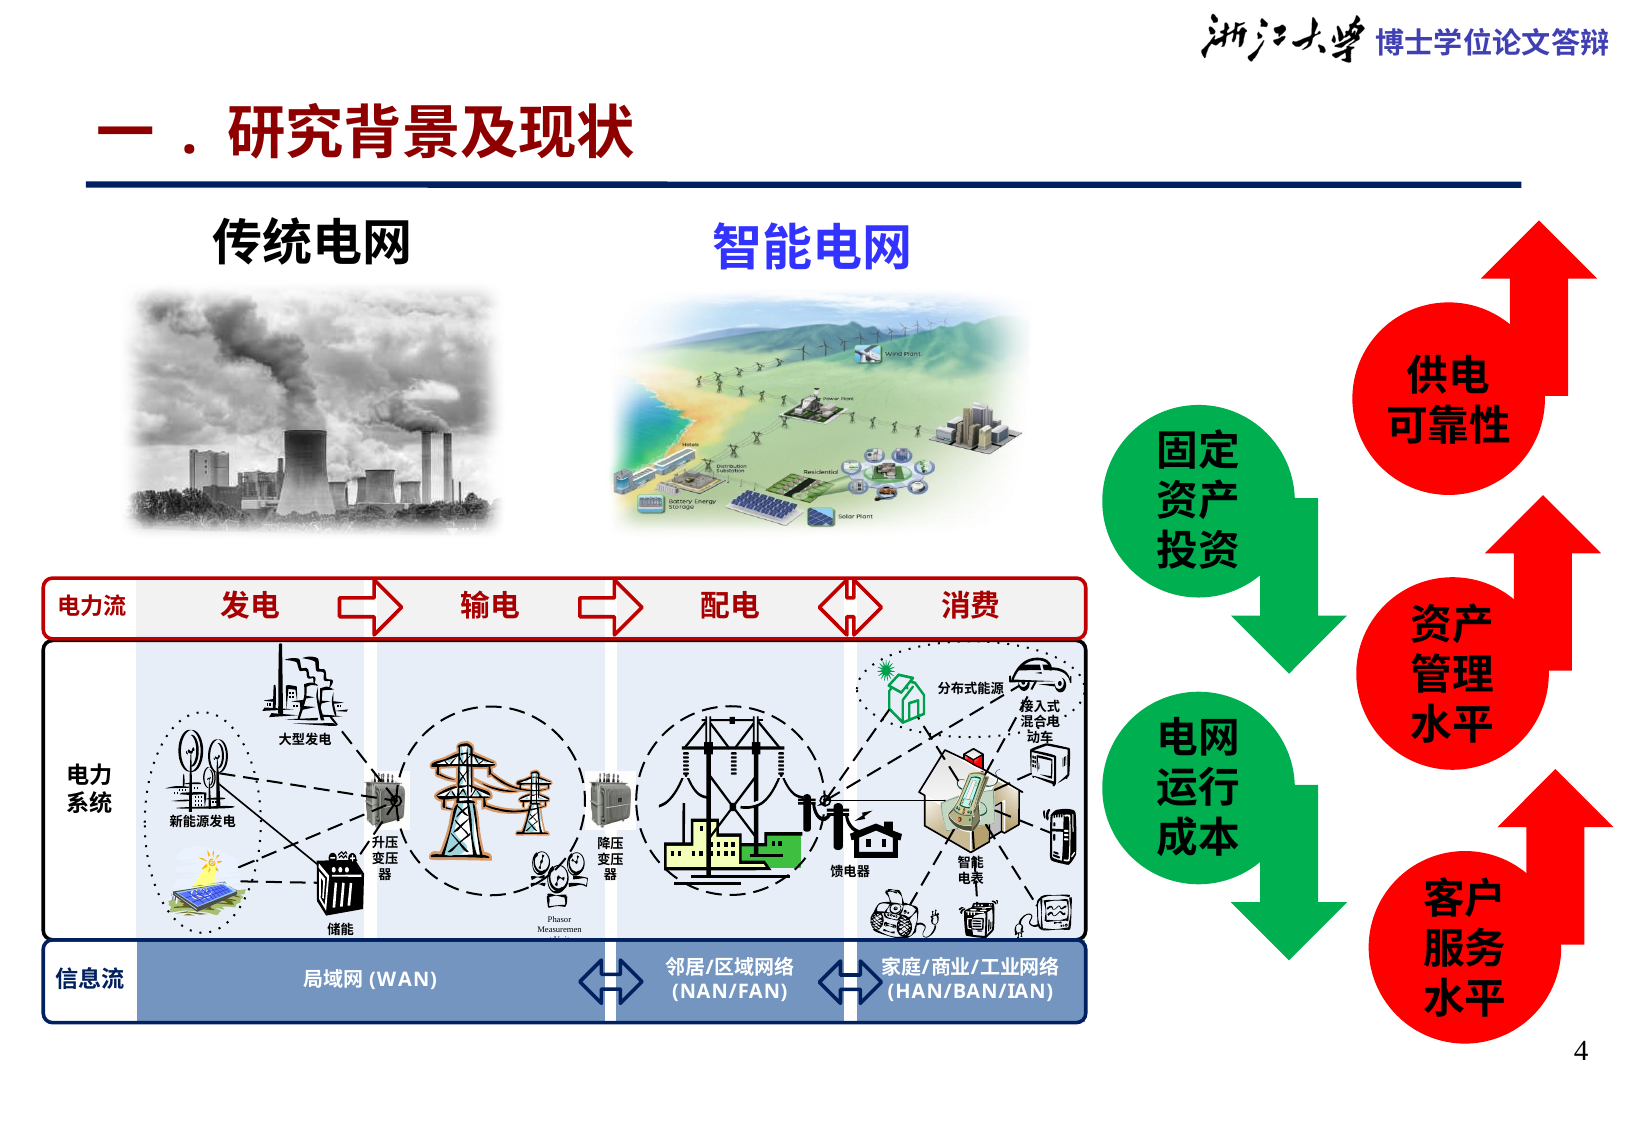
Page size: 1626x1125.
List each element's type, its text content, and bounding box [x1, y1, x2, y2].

picture [39, 574, 1090, 1027]
text_box [1480, 220, 1598, 396]
text_box [1484, 502, 1602, 671]
title 一 . 研究背景及现状 [81, 7, 1544, 173]
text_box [1101, 691, 1296, 885]
slide_number 4 [1224, 1023, 1604, 1100]
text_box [1352, 302, 1546, 496]
text_box 智能电网 [697, 207, 928, 282]
text_box [1230, 784, 1348, 961]
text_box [1368, 850, 1562, 1044]
picture [594, 283, 1031, 538]
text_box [1355, 576, 1550, 770]
text_box 传统电网 [170, 203, 455, 279]
picture [118, 280, 507, 541]
text_box [1230, 498, 1348, 674]
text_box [1101, 404, 1296, 598]
text_box [1497, 769, 1614, 945]
